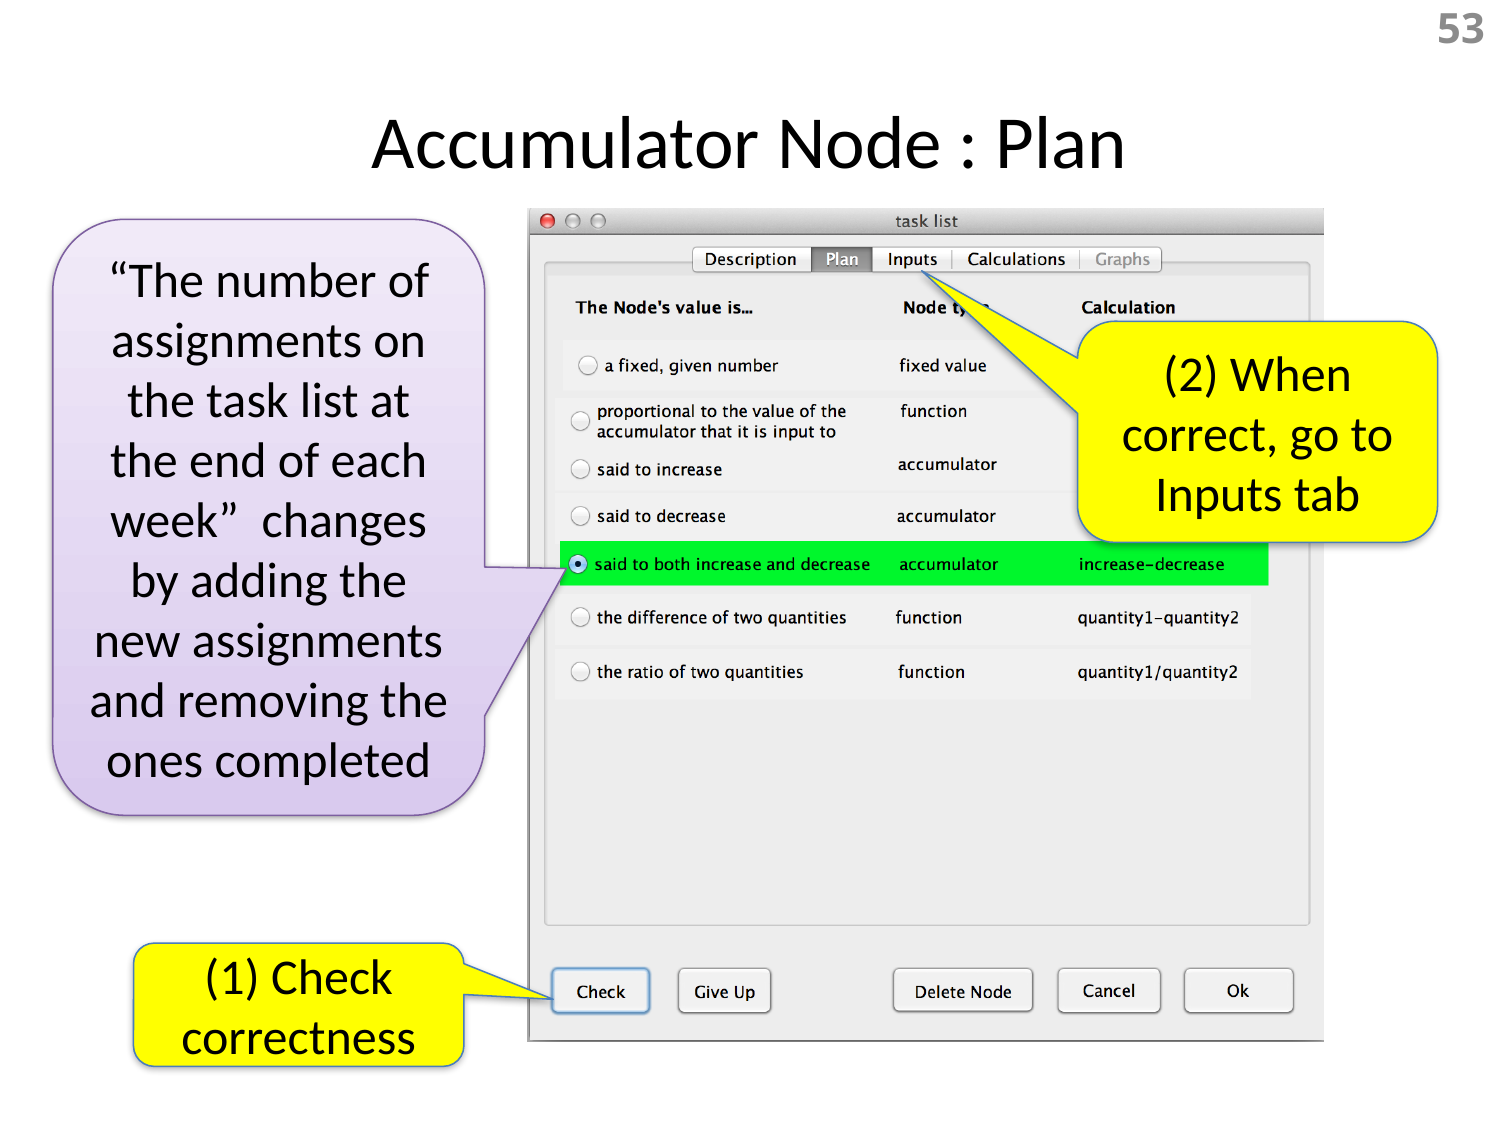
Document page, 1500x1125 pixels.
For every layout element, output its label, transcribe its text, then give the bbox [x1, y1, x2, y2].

slide_number 53 [1149, 0, 1500, 60]
text_box (2) When correct, go to Inputs tab [1329, 320, 1439, 544]
text_box (1) Check correctness [132, 942, 522, 1068]
picture [527, 208, 1325, 1042]
text_box Accumulator Node : Plan [74, 45, 1425, 233]
text_box “The number of assignments on the task list at the end of each week” changes by adding the new assignments and removing the ones completed [51, 218, 522, 817]
